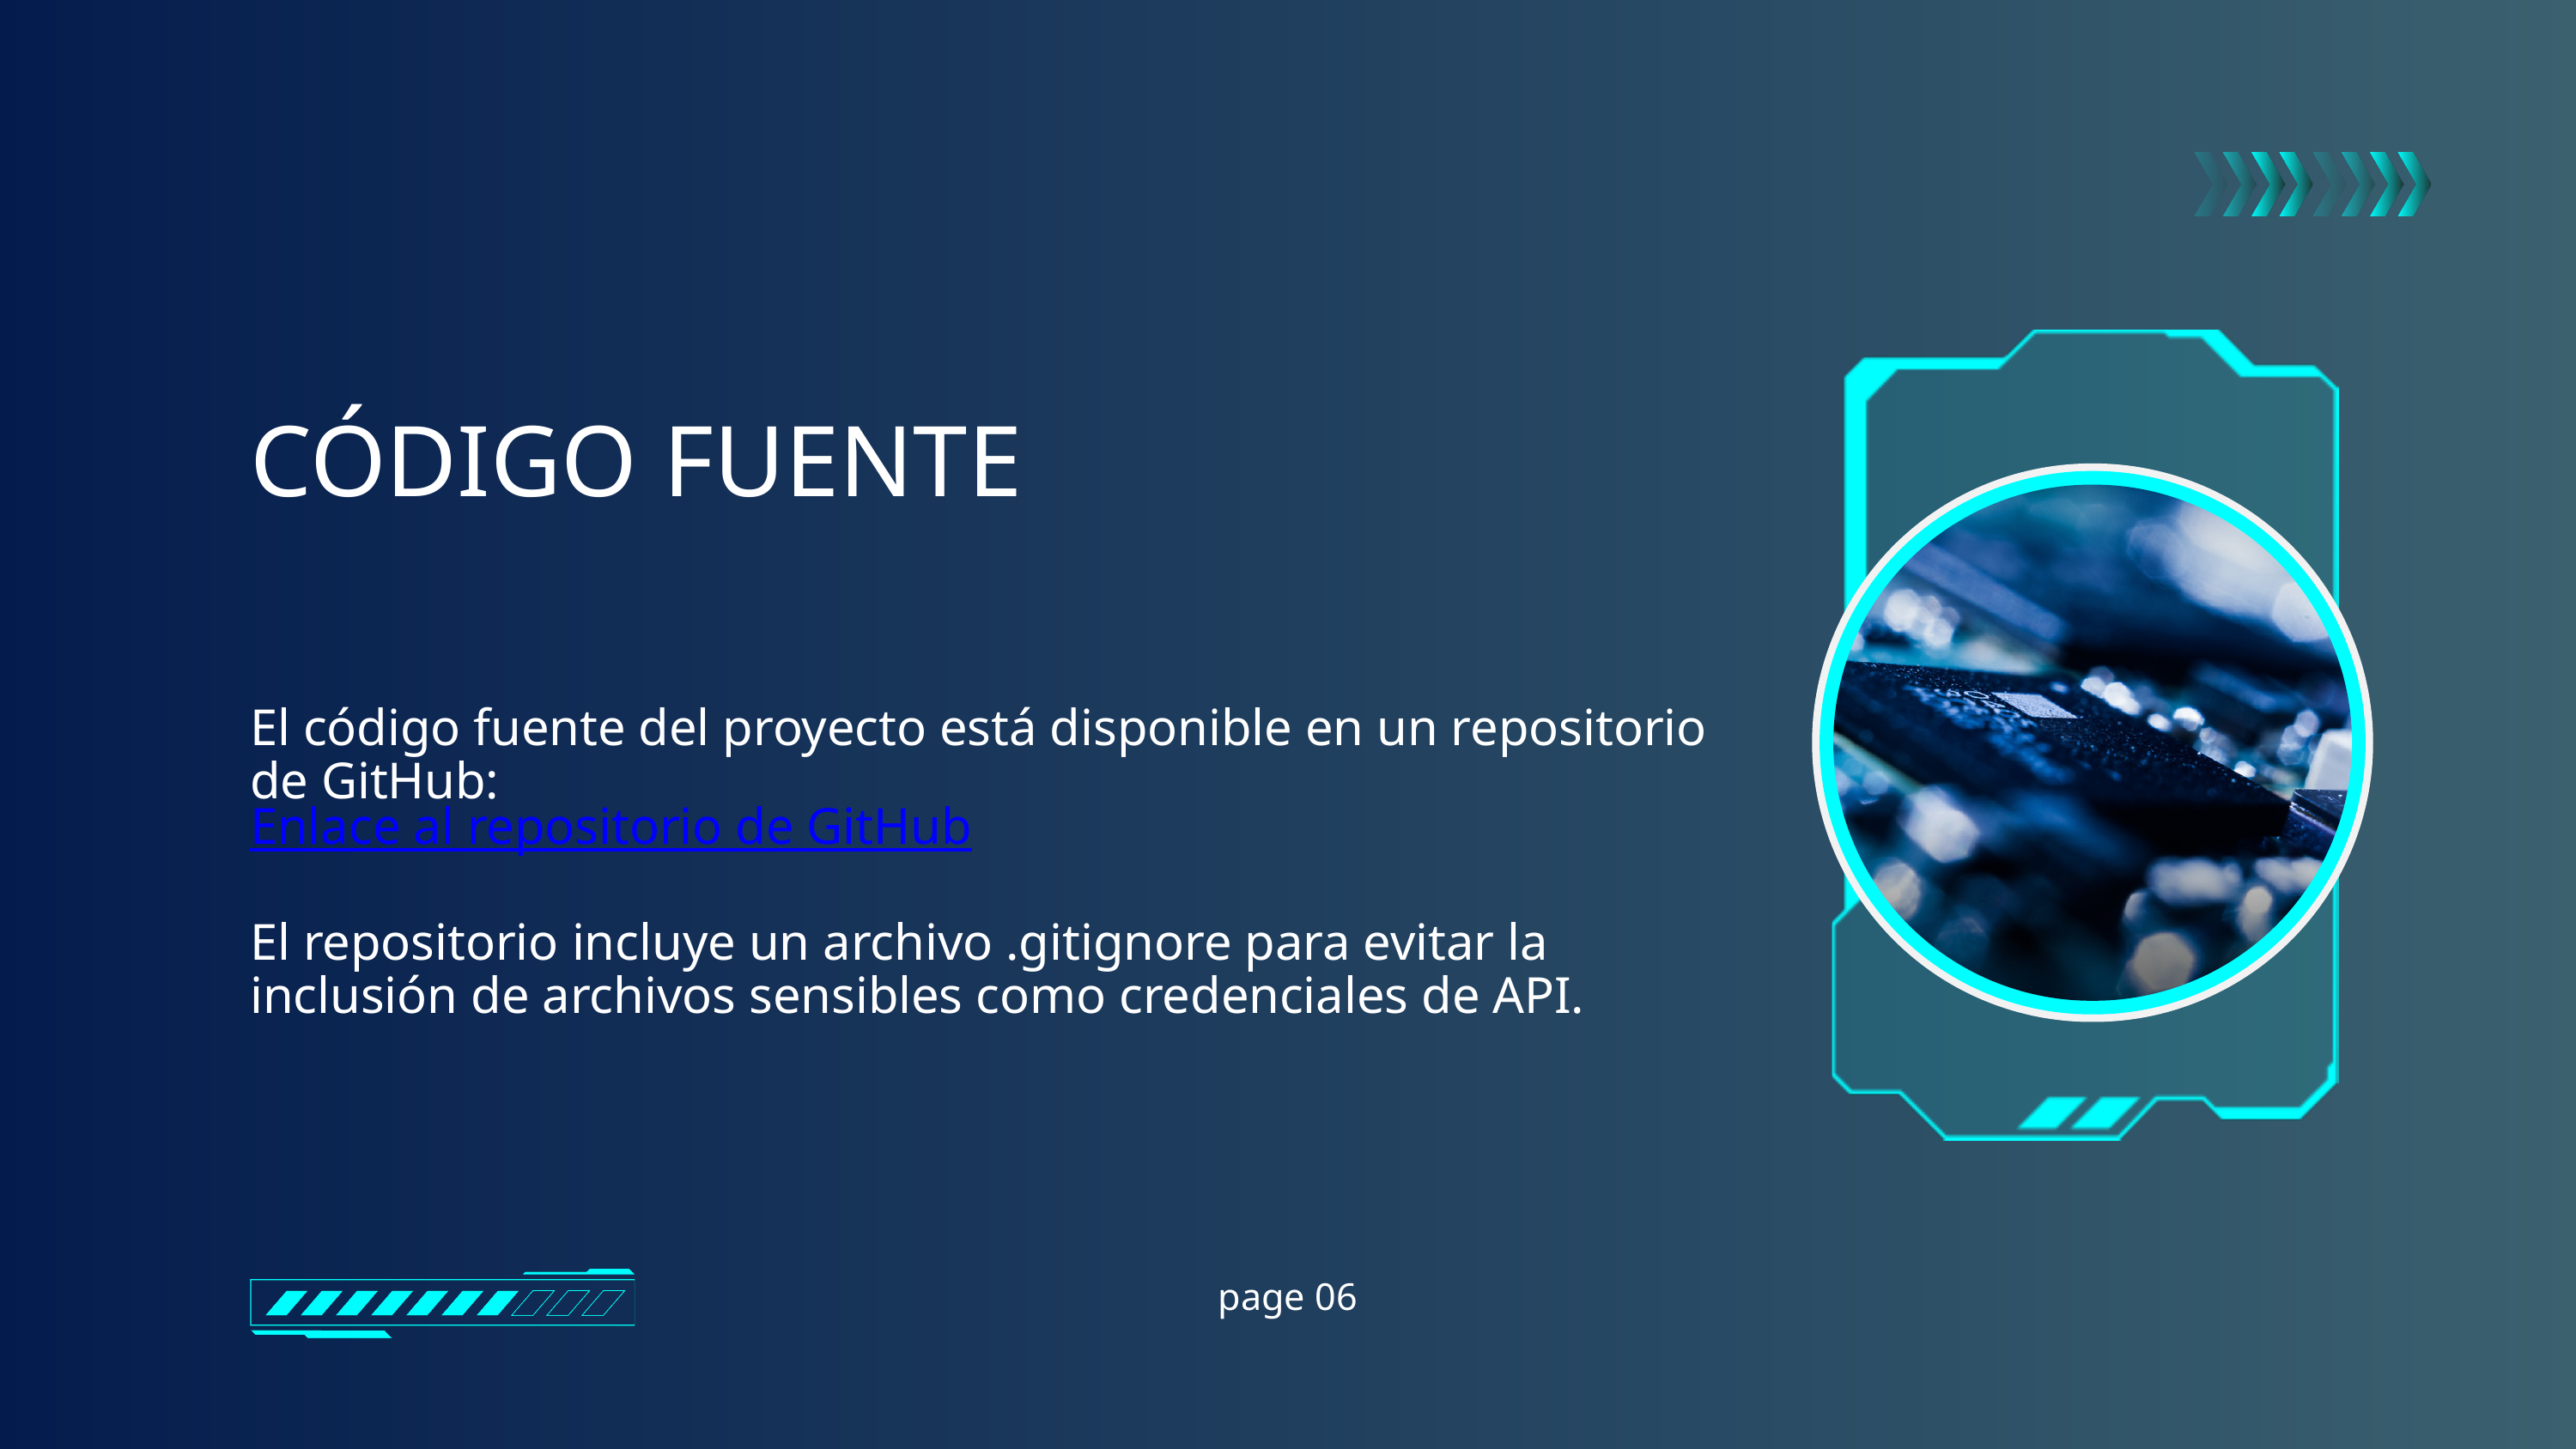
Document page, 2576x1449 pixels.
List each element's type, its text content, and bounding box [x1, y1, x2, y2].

text_box CÓDIGO FUENTE [250, 392, 1396, 516]
text_box [1832, 1029, 2339, 1141]
text_box page 06 [1124, 1277, 1452, 1319]
text_box [1832, 330, 2339, 462]
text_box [1813, 463, 2372, 1022]
text_box [2194, 152, 2313, 216]
text_box [250, 1269, 635, 1338]
text_box [2313, 152, 2432, 216]
text_box El código fuente del proyecto está disponible en un repositorio de GitHub: Enlace al repositorio de GitHub El repositorio incluye un archivo .gitignore para evitar la inclusión de archivos sensibles como credenciales de API. [250, 701, 1718, 1024]
